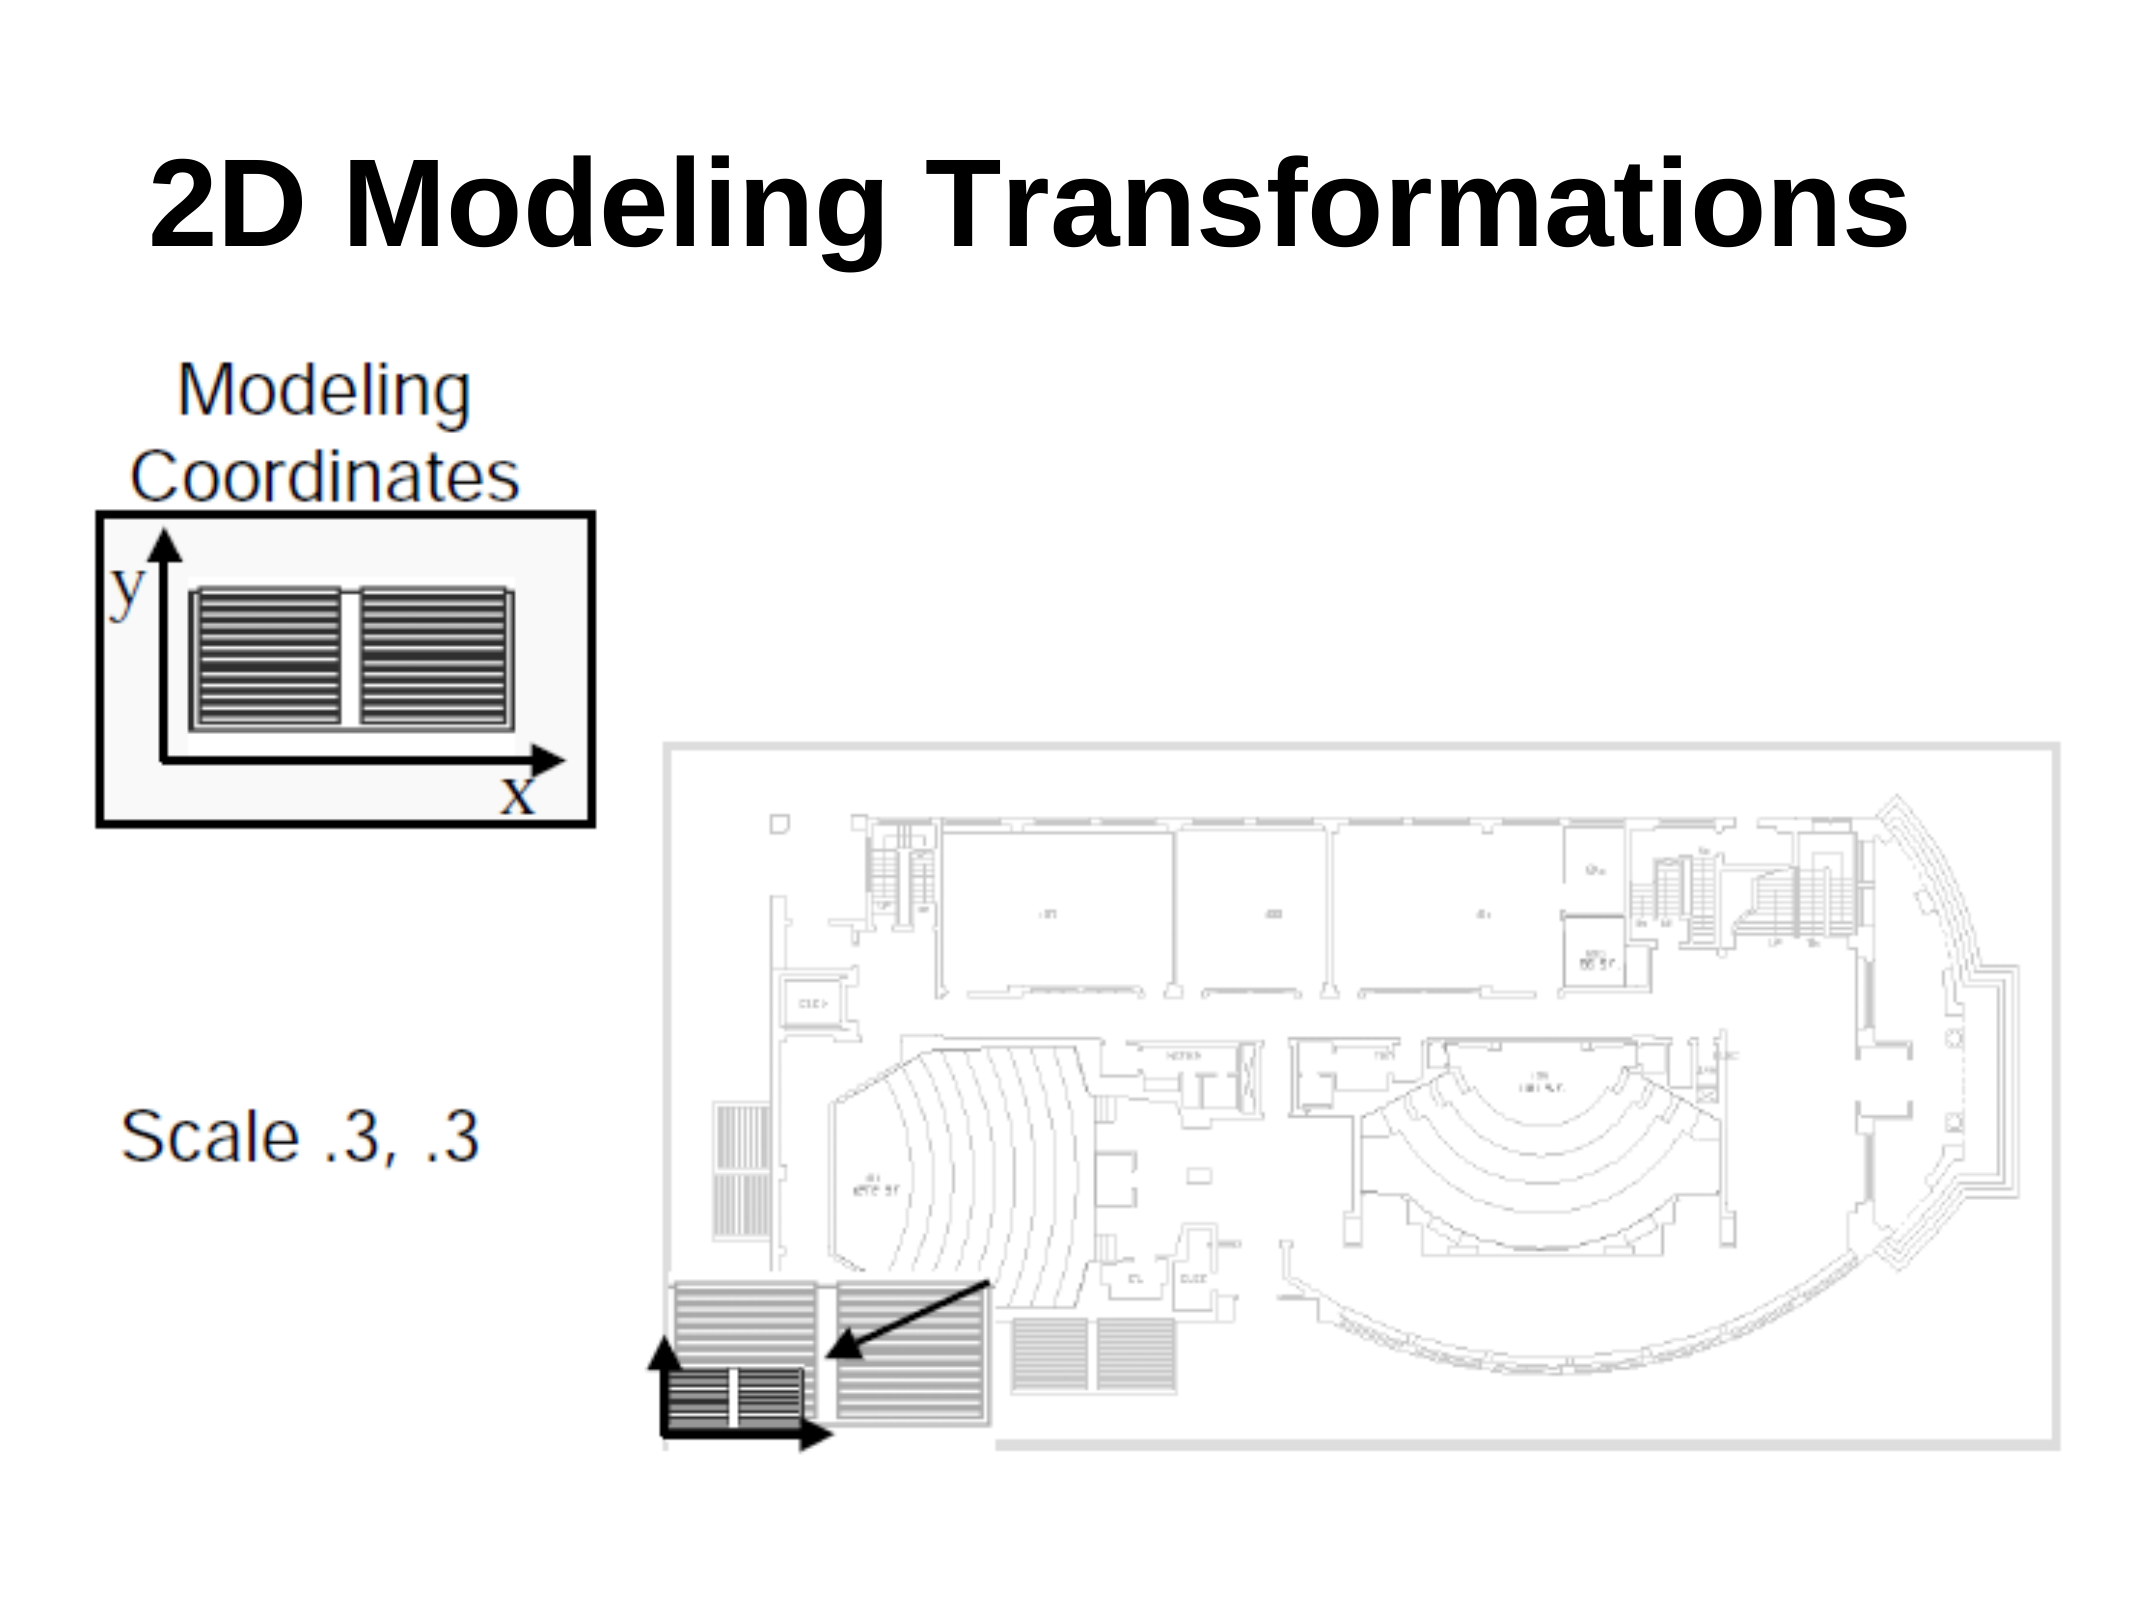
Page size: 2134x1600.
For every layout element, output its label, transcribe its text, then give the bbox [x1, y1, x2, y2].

picture [79, 349, 2077, 1476]
text_box 2D Modeling Transformations [133, 113, 2000, 281]
